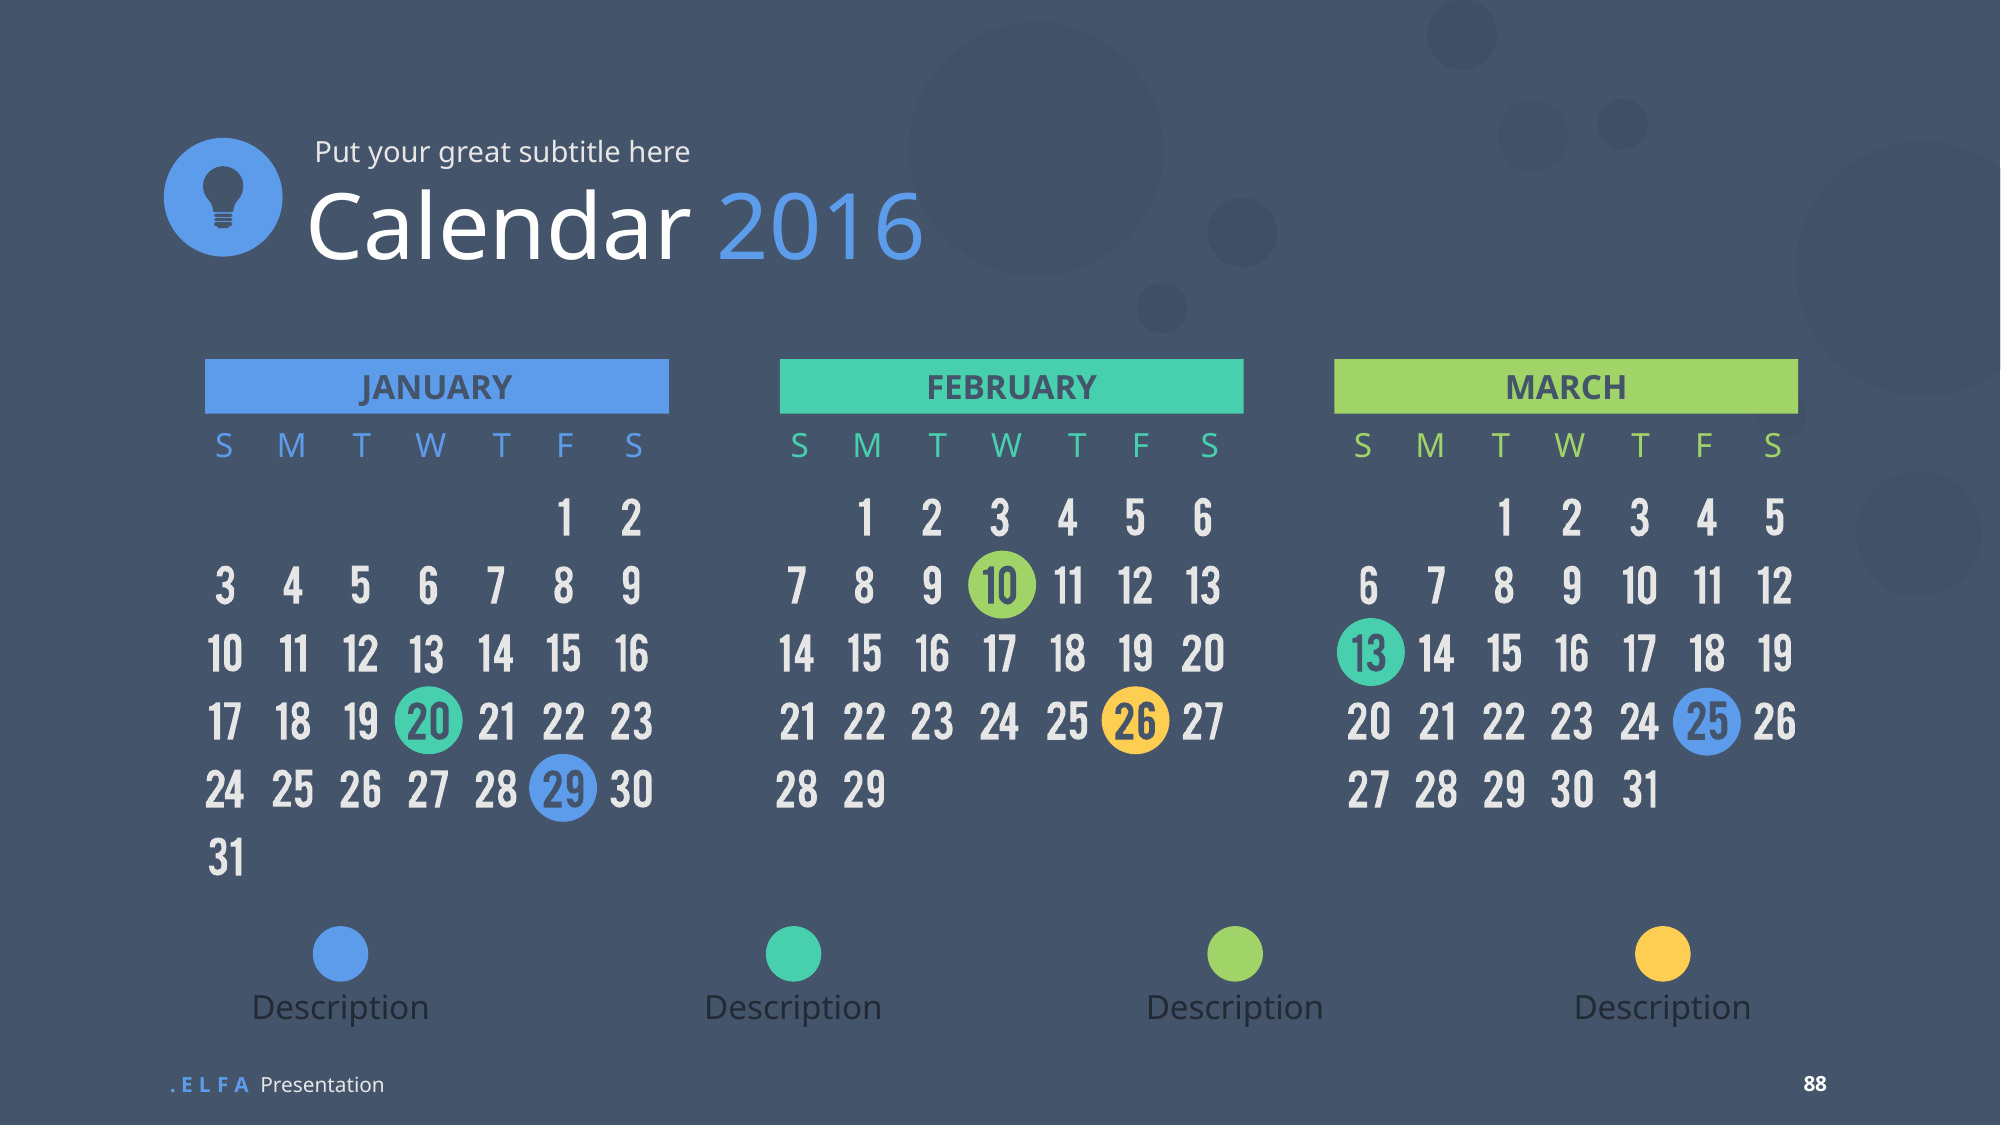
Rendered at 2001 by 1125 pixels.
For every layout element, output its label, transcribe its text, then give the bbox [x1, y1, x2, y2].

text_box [198, 416, 660, 473]
text_box FEBRUARY [779, 359, 1244, 414]
text_box Calendar 2016 [290, 160, 942, 285]
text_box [1337, 416, 1799, 473]
text_box MARCH [1334, 359, 1799, 414]
text_box [312, 926, 369, 982]
text_box Description [1510, 978, 1816, 1034]
text_box JANUARY [205, 359, 669, 414]
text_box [776, 497, 1224, 808]
text_box [1336, 627, 1348, 677]
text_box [205, 498, 652, 876]
text_box [162, 136, 284, 258]
text_box Description [641, 978, 947, 1034]
text_box [1207, 926, 1263, 982]
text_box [774, 416, 1235, 473]
text_box Put your great subtitle here [299, 126, 707, 160]
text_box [1348, 497, 1795, 808]
text_box Description [188, 978, 493, 1034]
text_box Description [1082, 978, 1388, 1034]
text_box [765, 926, 822, 982]
text_box [1635, 926, 1691, 982]
text_box [202, 166, 244, 229]
